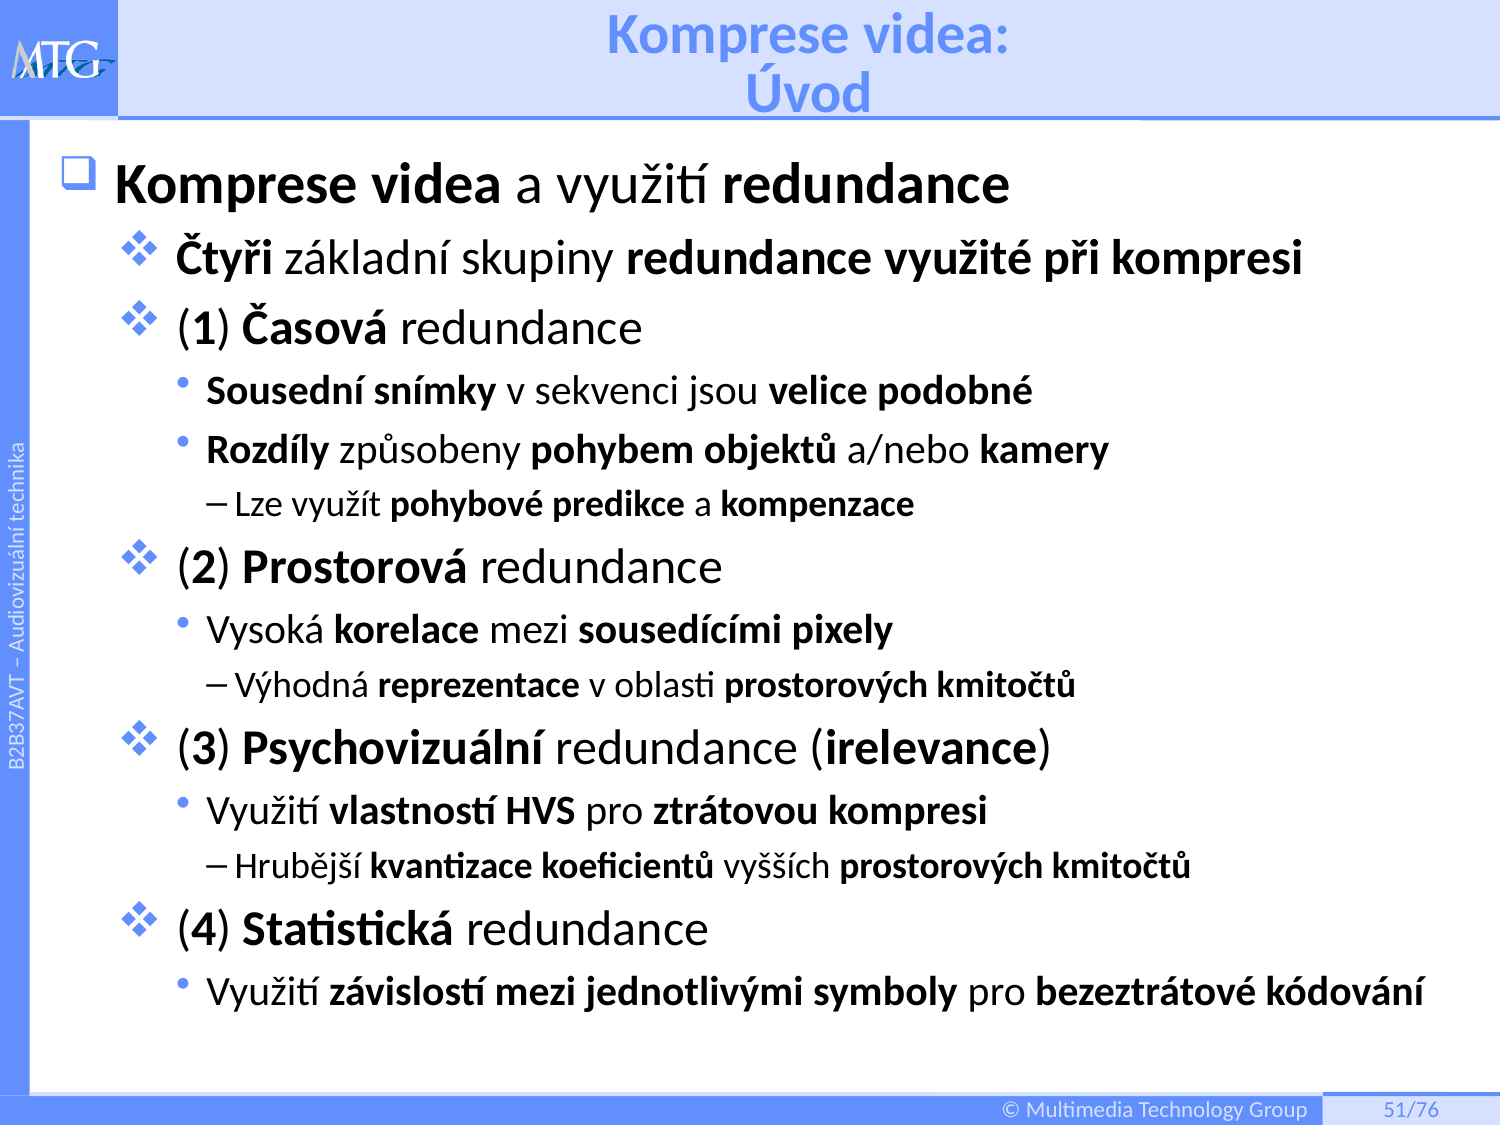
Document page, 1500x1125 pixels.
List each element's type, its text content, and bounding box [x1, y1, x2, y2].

title Komprese videa: Úvod [118, 0, 1500, 119]
slide_number 50/76 [1322, 1095, 1500, 1125]
list Komprese videa a využití redundance Čtyři základní skupiny redundance využité při kompresi (1) Časová redundance Sousední snímky v sekvenci jsou velice podobné Rozdíly způsobeny pohybem objektů a/nebo kamery Lze využít pohybové predikce a kompenzace (2) Prostorová redundance Vysoká korelace mezi sousedícími pixely Výhodná reprezentace v oblasti prostorových kmitočtů (3) Psychovizuální redundance (irelevance) Využití vlastností HVS pro ztrátovou kompresi Hrubější kvantizace koeficientů vyšších prostorových kmitočtů (4) Statistická redundance Využití závislostí mezi jednotlivými symboly pro bezeztrátové kódování [44, 137, 1471, 1094]
picture [10, 40, 116, 78]
